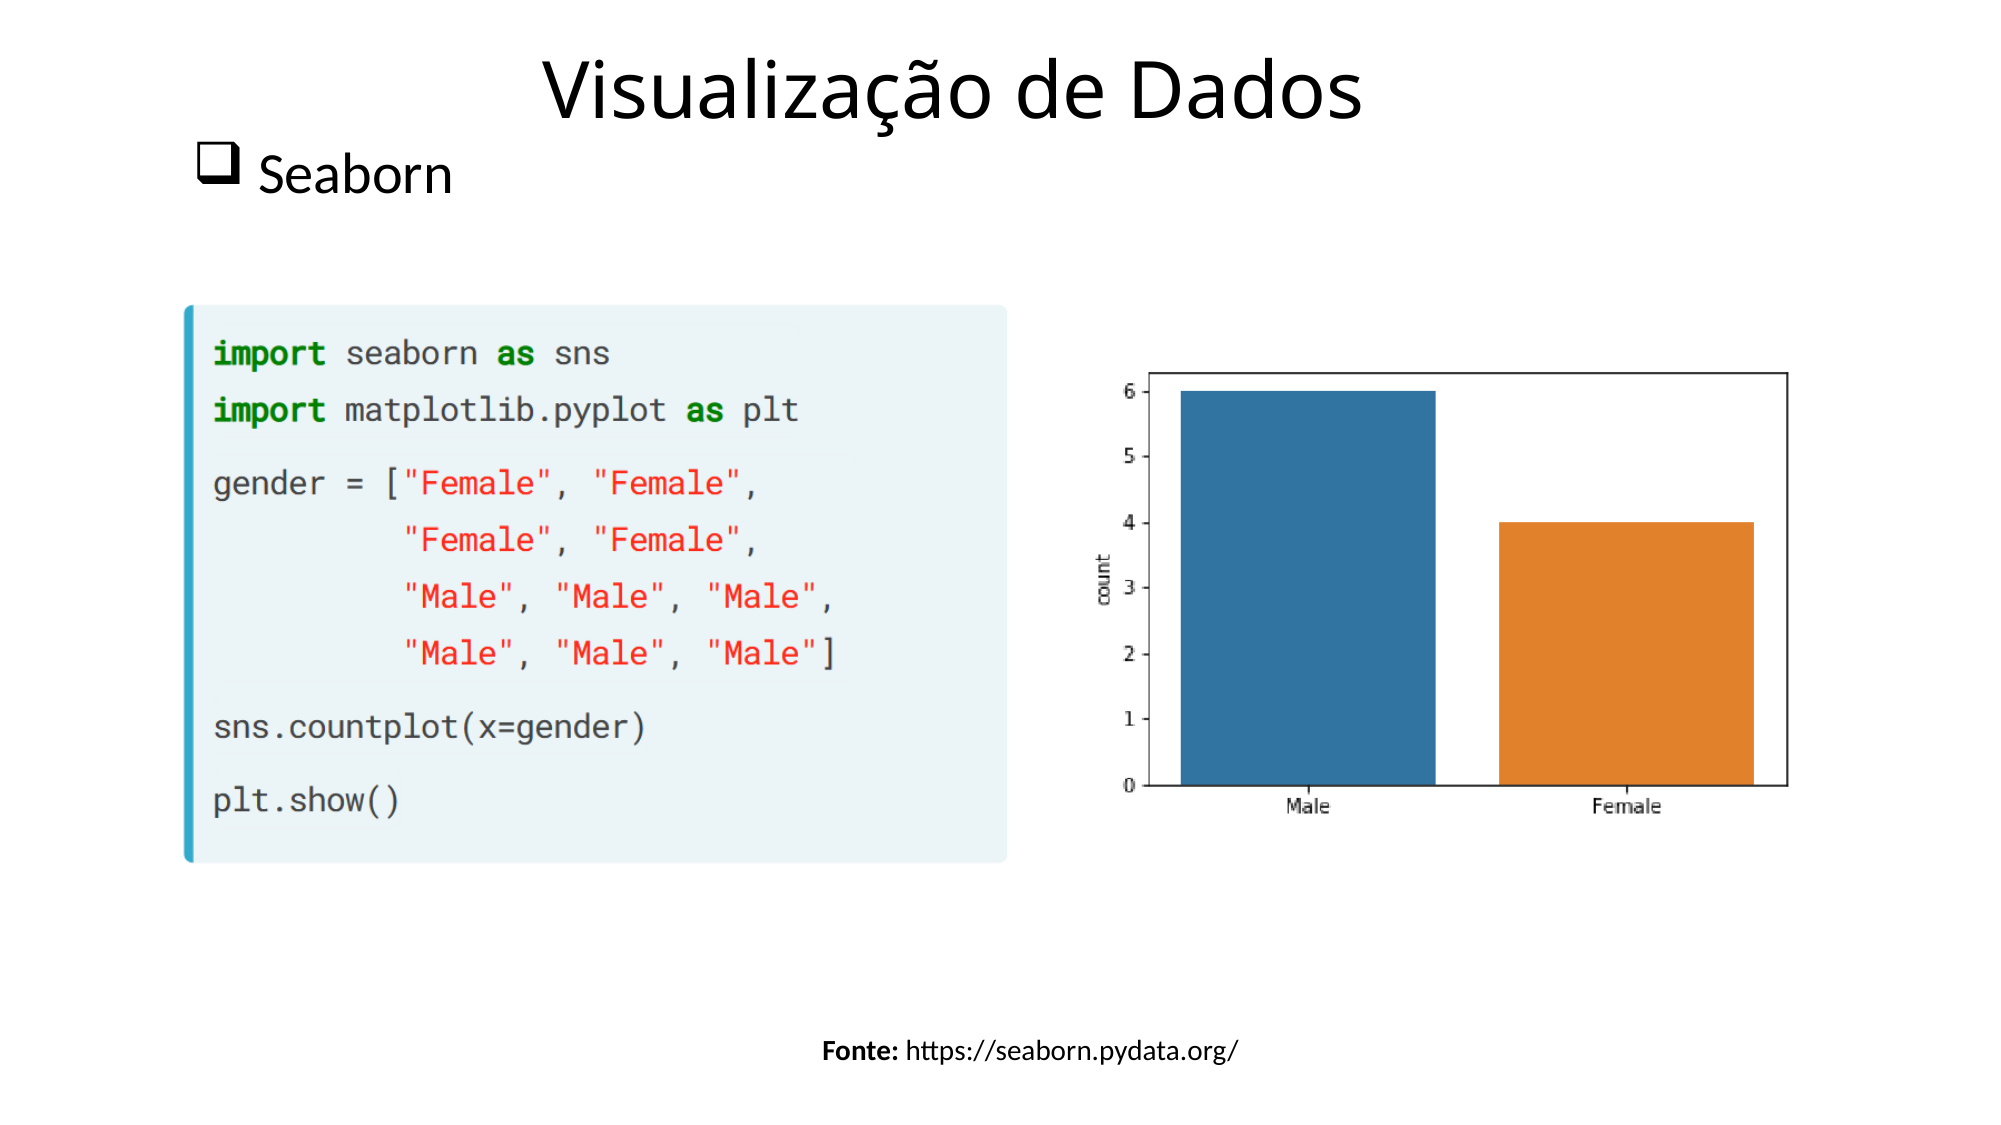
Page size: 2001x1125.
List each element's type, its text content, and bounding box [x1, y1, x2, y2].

picture [177, 282, 1823, 938]
text_box Seaborn [177, 127, 533, 213]
title Visualização de Dados [493, 42, 1413, 144]
text_box Fonte: https://seaborn.pydata.org/ [807, 1023, 1254, 1074]
